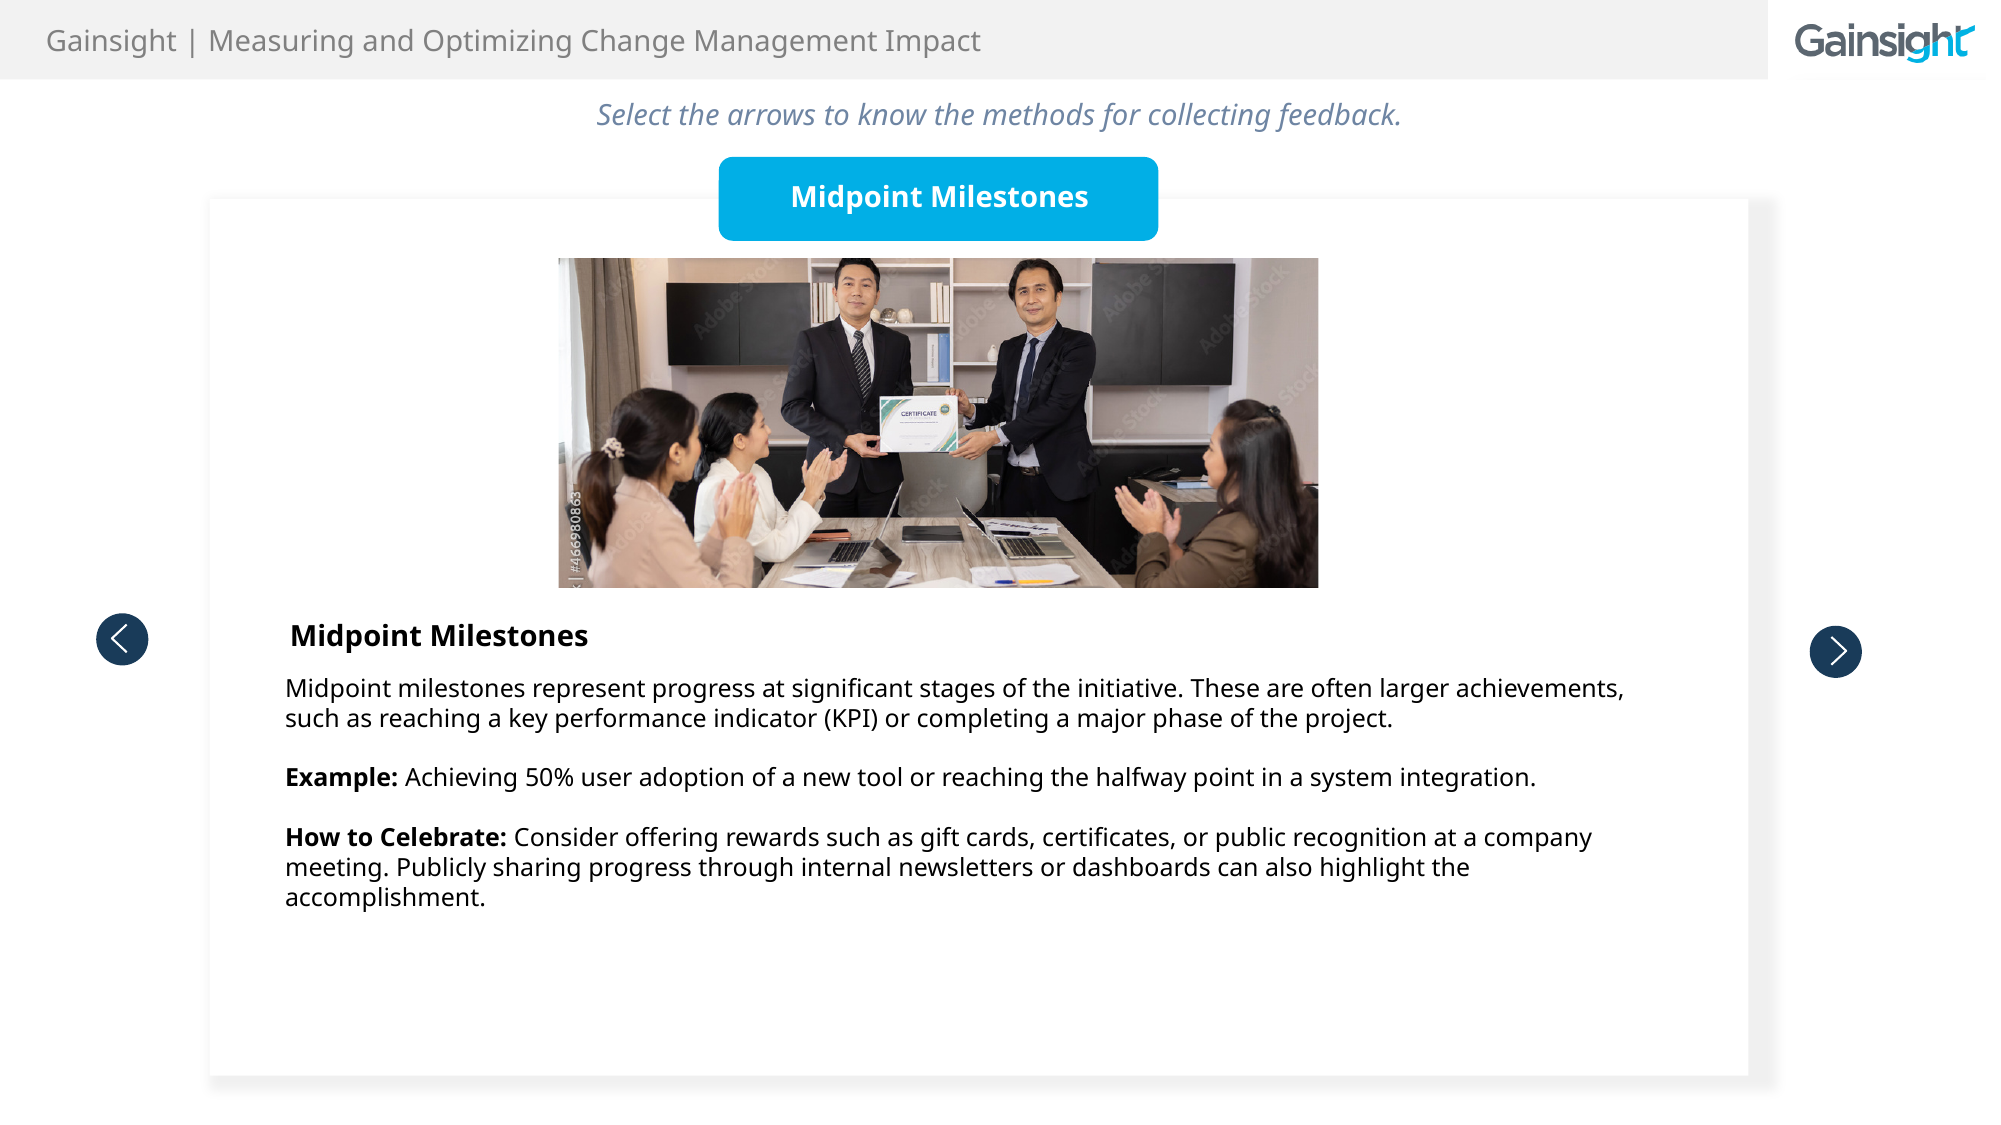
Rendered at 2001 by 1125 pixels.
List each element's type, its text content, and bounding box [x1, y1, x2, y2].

text_box Midpoint Milestones [275, 609, 1299, 660]
picture [558, 257, 1319, 588]
picture [1781, 0, 1986, 80]
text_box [96, 613, 149, 666]
text_box Select the arrows to know the methods for collecting feedback. [400, 88, 1599, 139]
text_box Midpoint Milestones [720, 171, 1160, 221]
text_box Midpoint milestones represent progress at significant stages of the initiative. These are often larger achievements, such as reaching a key performance indicator (KPI) or completing a major phase of the project. Example: Achieving 50% user adoption of a new tool or reaching the halfway point in a system integration. How to Celebrate: Consider offering rewards such as gift cards, certificates, or public recognition at a company meeting. Publicly sharing progress through internal newsletters or dashboards can also highlight the accomplishment. [270, 664, 1688, 919]
text_box [209, 198, 1749, 1077]
text_box [717, 155, 1160, 242]
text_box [1809, 625, 1862, 678]
